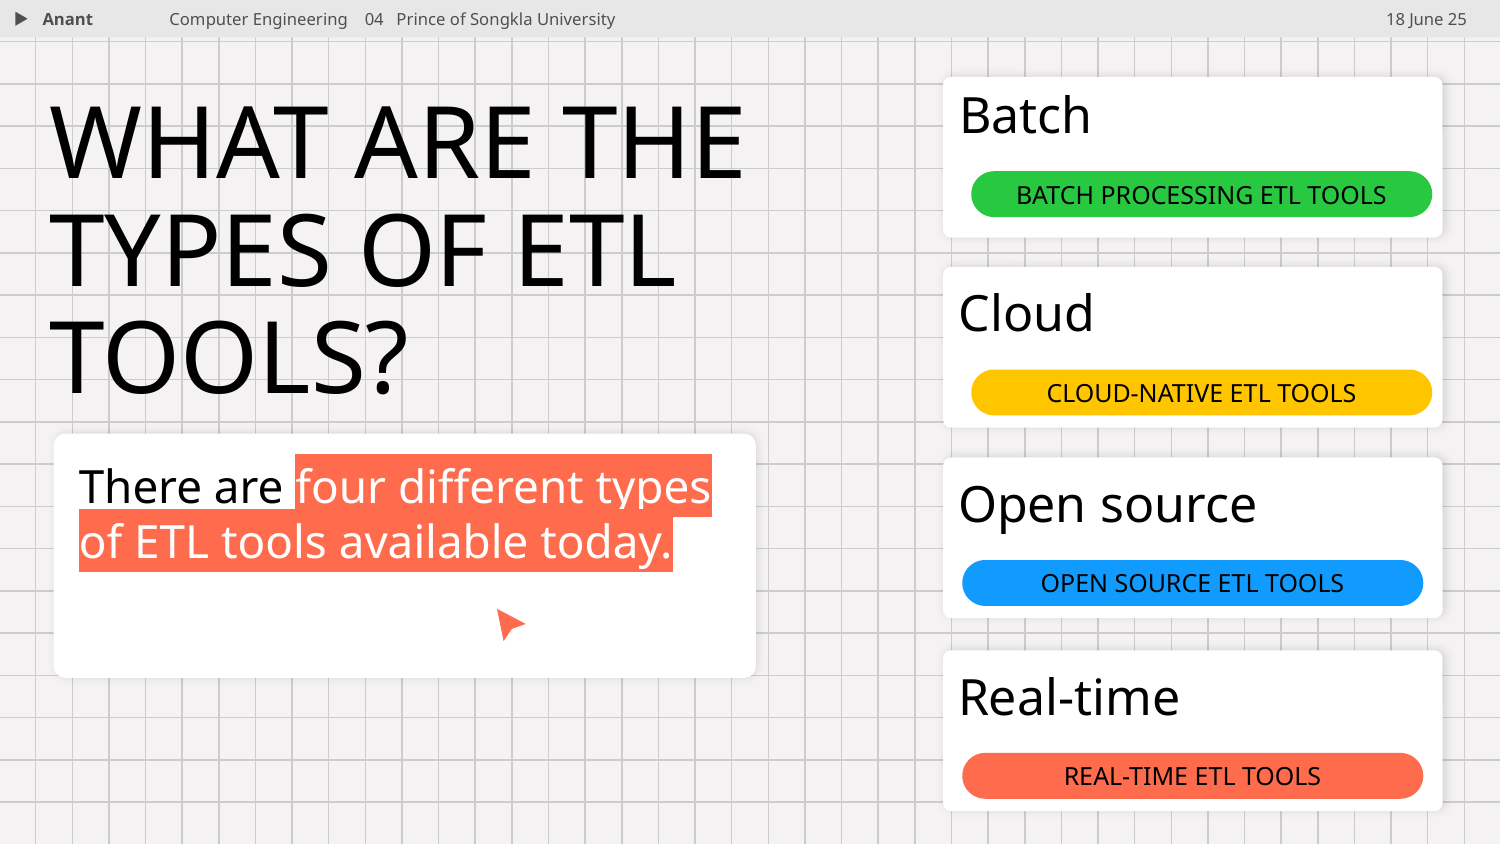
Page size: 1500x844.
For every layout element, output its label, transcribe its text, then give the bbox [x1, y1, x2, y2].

text_box OPEN SOURCE ETL TOOLS [962, 560, 1424, 606]
text_box Cloud [943, 266, 1180, 357]
text_box [943, 266, 1231, 428]
text_box CLOUD-NATIVE ETL TOOLS [971, 369, 1231, 416]
text_box [943, 650, 1443, 812]
text_box [497, 608, 526, 642]
text_box There are four different types of ETL tools available today. [63, 499, 730, 638]
text_box [943, 499, 1443, 619]
list 18 June 25 [1231, 0, 1482, 499]
text_box Batch [944, 68, 1180, 159]
text_box Real-time [943, 650, 1252, 741]
text_box [53, 499, 756, 678]
text_box [943, 76, 1231, 238]
text_box BATCH PROCESSING ETL TOOLS [971, 171, 1231, 218]
title WHAT ARE THE TYPES OF ETL TOOLS? [780, 76, 920, 431]
list Computer Engineering 04 Prince of Songkla University [154, 0, 780, 499]
text_box REAL-TIME ETL TOOLS [962, 752, 1424, 799]
list Anant [27, 0, 154, 499]
text_box Open source [943, 457, 1286, 548]
